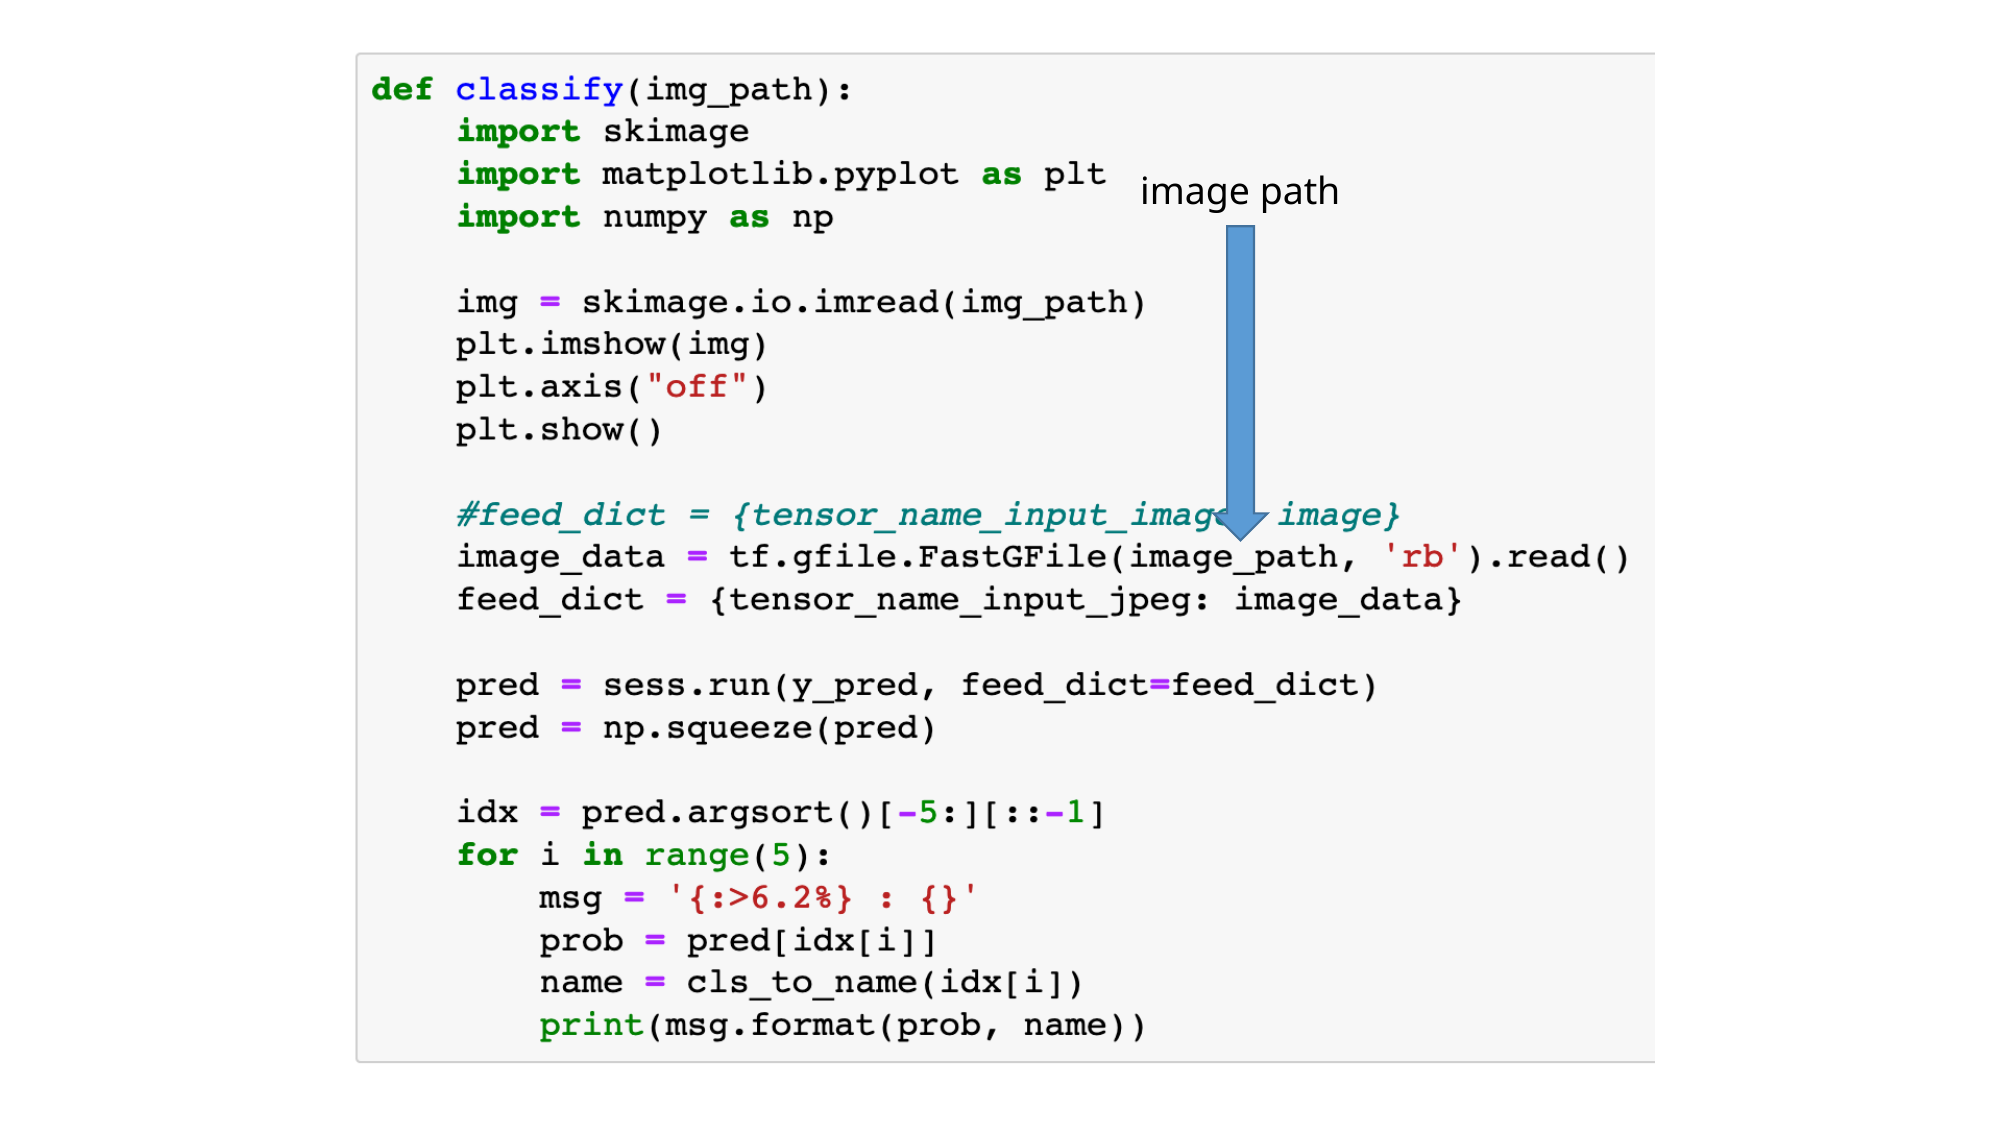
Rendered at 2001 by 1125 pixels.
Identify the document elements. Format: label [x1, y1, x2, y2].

picture [343, 39, 1655, 1084]
